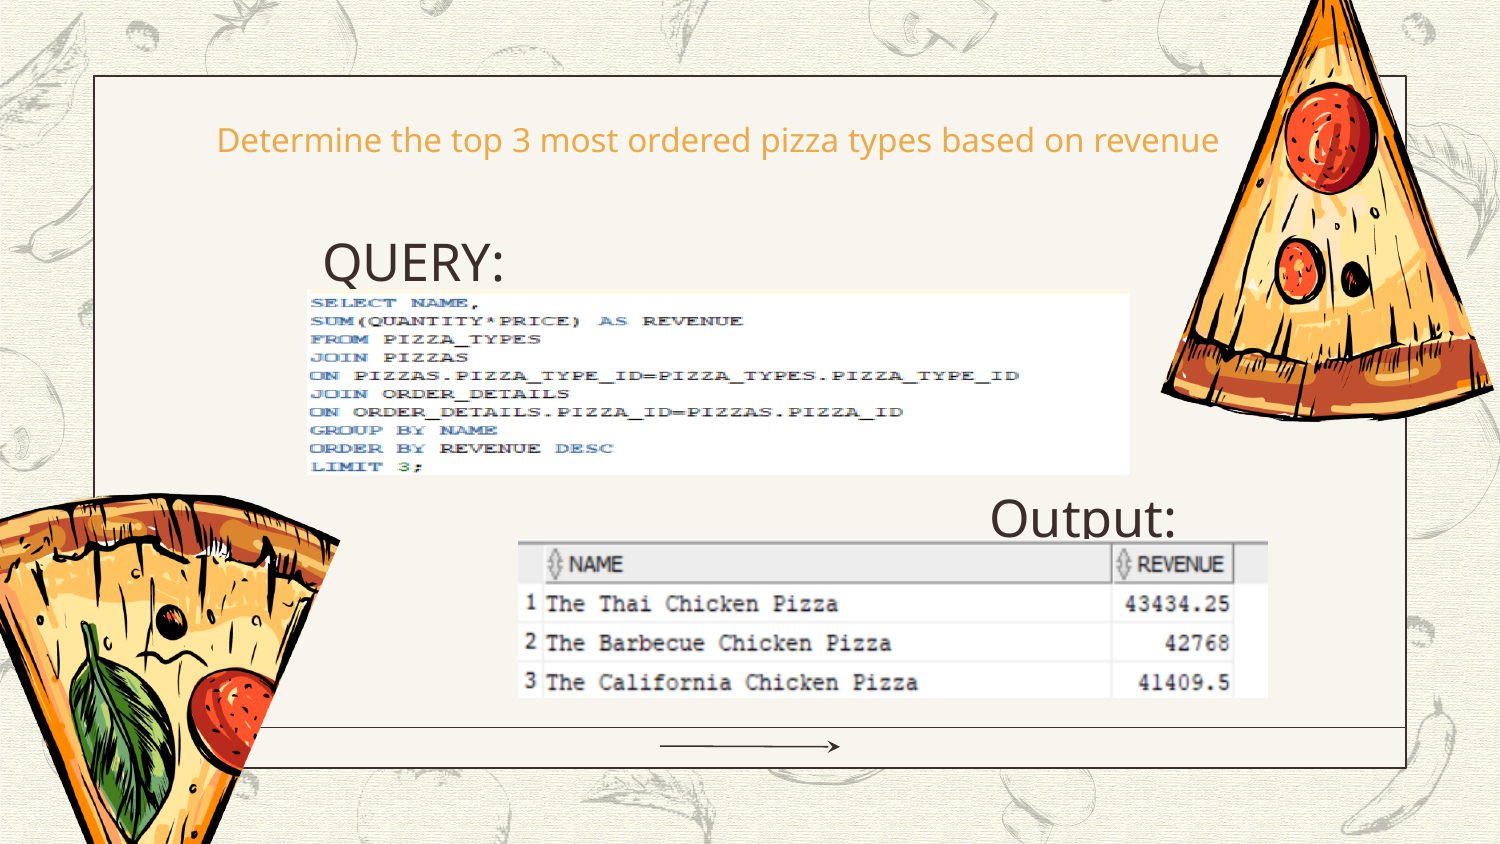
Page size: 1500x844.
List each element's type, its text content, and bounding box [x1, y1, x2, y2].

subtitle QUERY: [307, 221, 1058, 288]
title Determine the top 3 most ordered pizza types based on revenue [89, 104, 1080, 197]
subtitle Output: [442, 477, 1193, 564]
picture [0, 0, 1500, 844]
